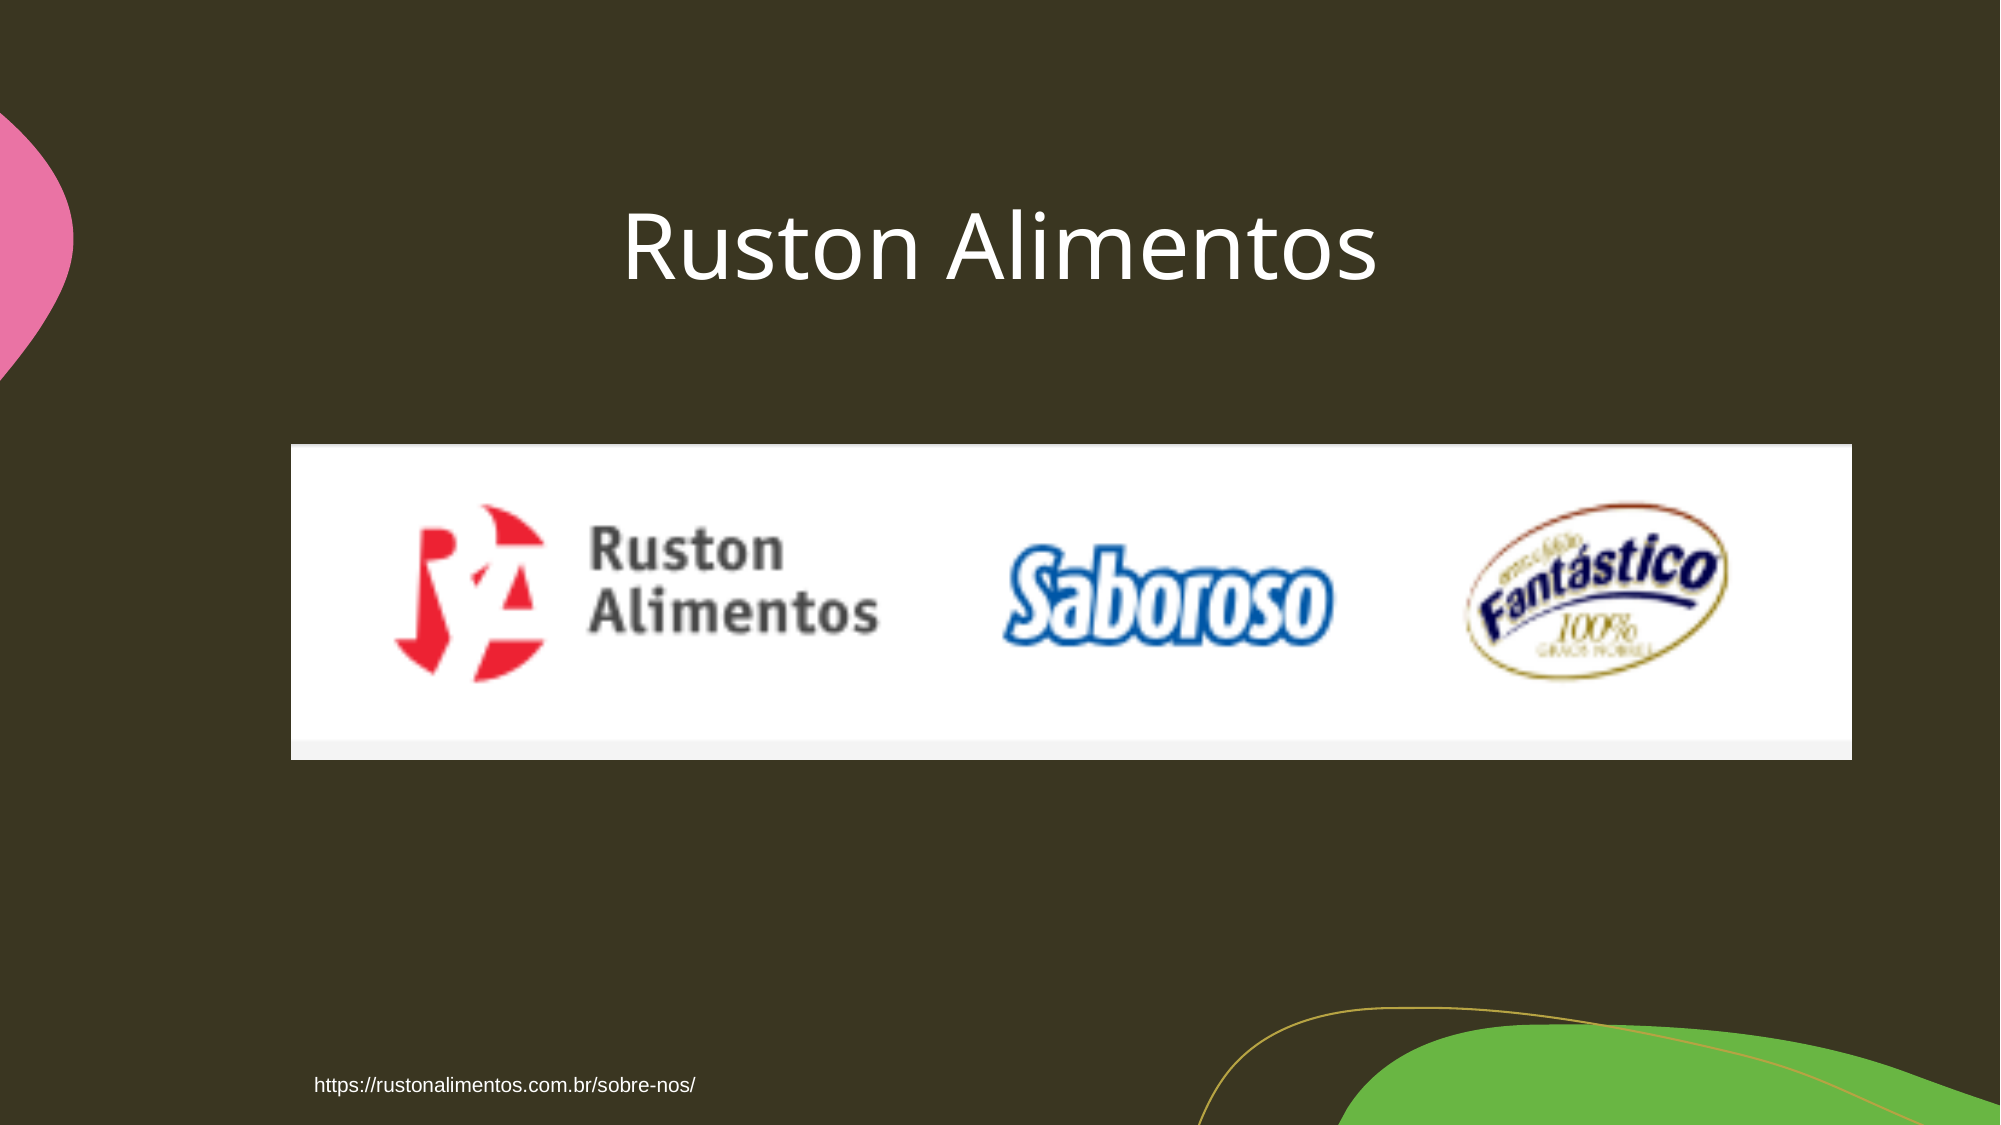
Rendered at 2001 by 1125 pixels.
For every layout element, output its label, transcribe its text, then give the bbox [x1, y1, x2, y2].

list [291, 444, 1852, 760]
title Ruston Alimentos [125, 125, 1875, 375]
text_box https://rustonalimentos.com.br/sobre-nos/ [299, 1064, 711, 1105]
